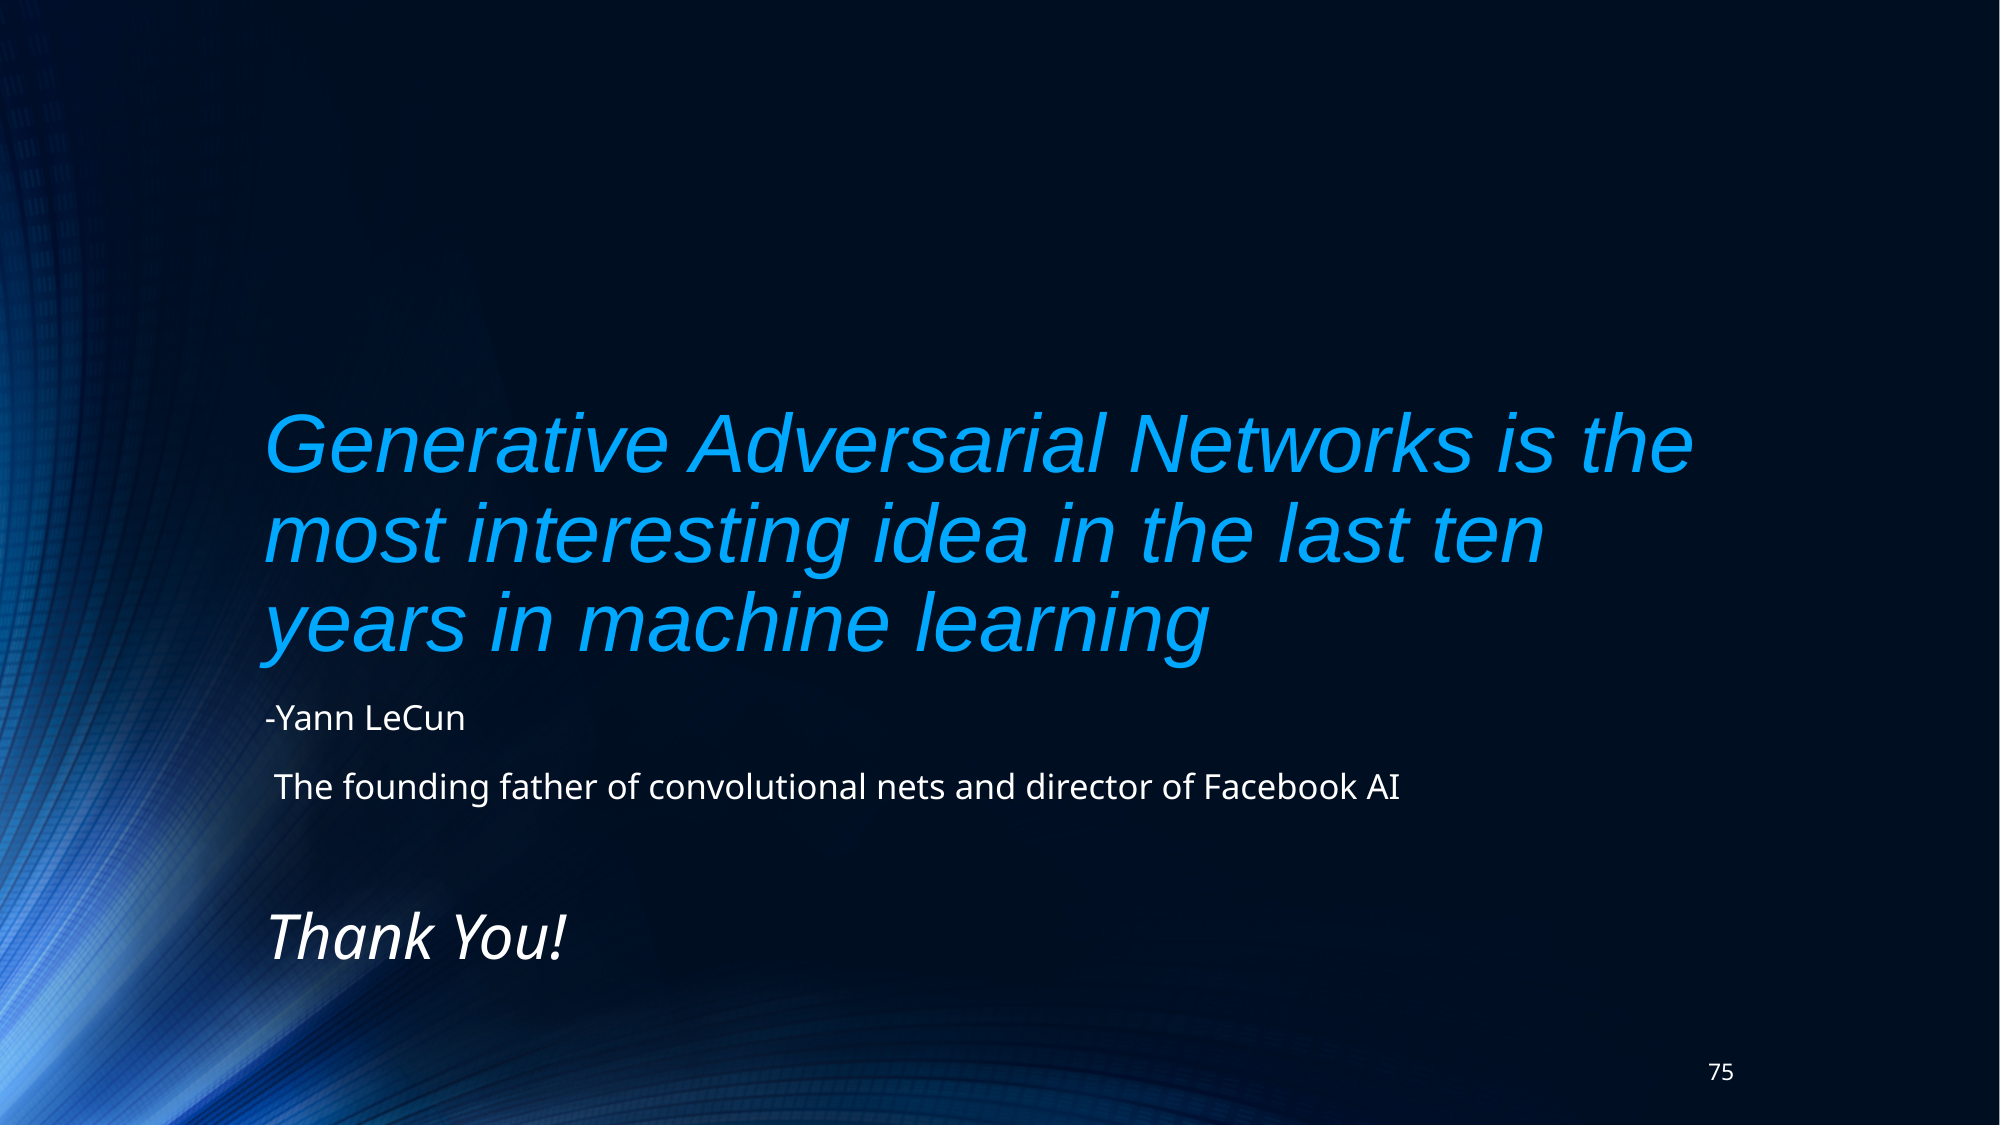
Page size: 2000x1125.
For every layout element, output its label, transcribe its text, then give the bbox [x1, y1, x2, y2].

picture [0, 0, 2000, 1125]
list Generative Adversarial Networks is the most interesting idea in the last ten years in machine learning -Yann LeCun The founding father of convolutional nets and director of Facebook AI Thank You! [249, 312, 1749, 988]
slide_number 75 [1612, 1050, 1750, 1096]
